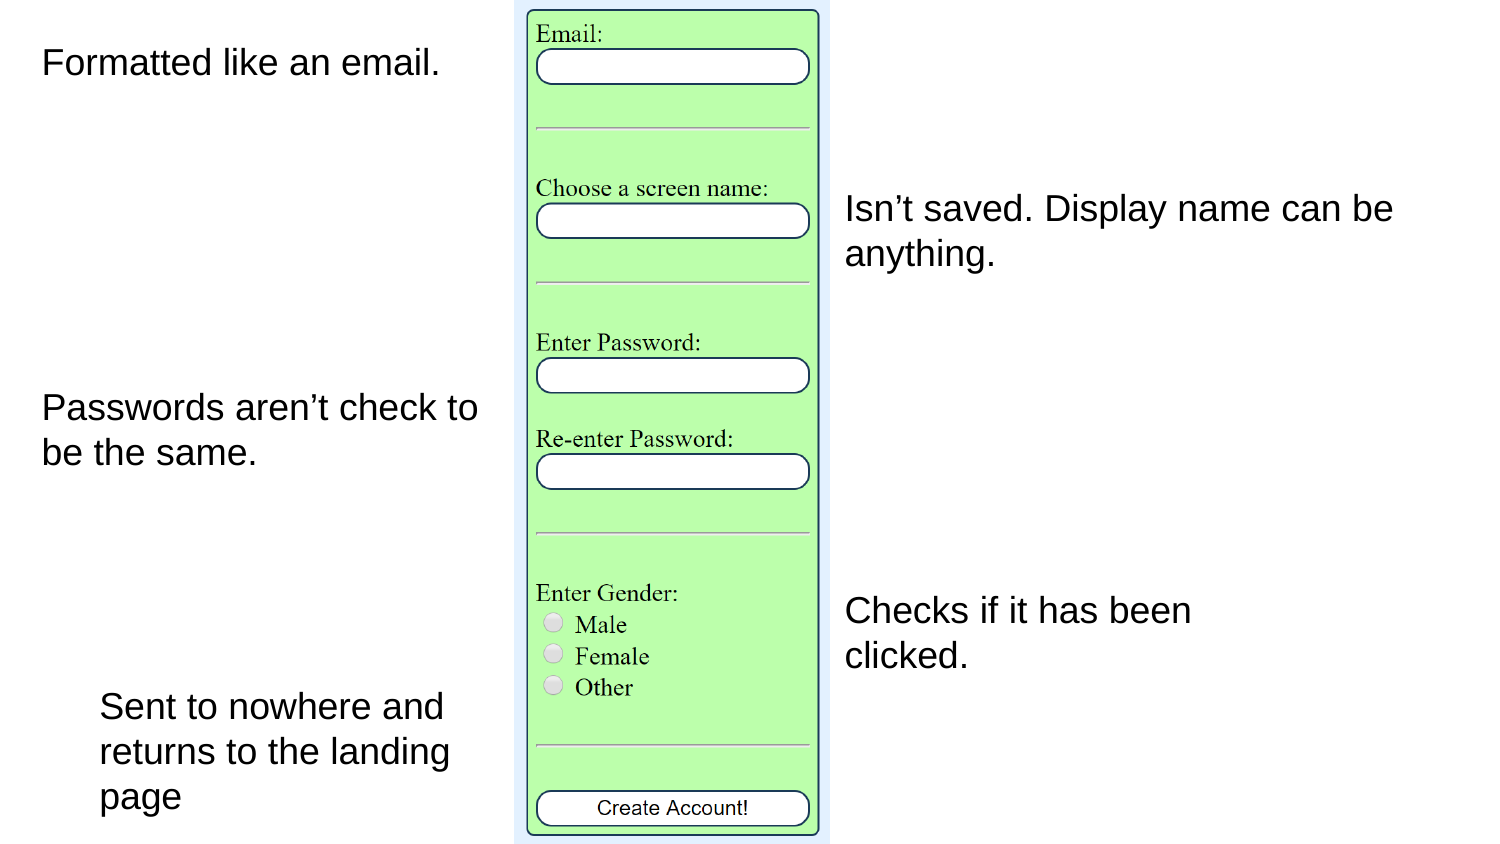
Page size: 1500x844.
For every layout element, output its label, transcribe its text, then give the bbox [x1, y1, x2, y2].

text_box Sent to nowhere and returns to the landing page [84, 666, 509, 730]
text_box Checks if it has been clicked. [834, 571, 1336, 680]
text_box Formatted like an email. [26, 22, 509, 86]
picture [514, 0, 830, 844]
text_box Isn’t saved. Display name can be anything. [834, 169, 1461, 232]
text_box Passwords aren’t check to be the same. [26, 368, 509, 476]
